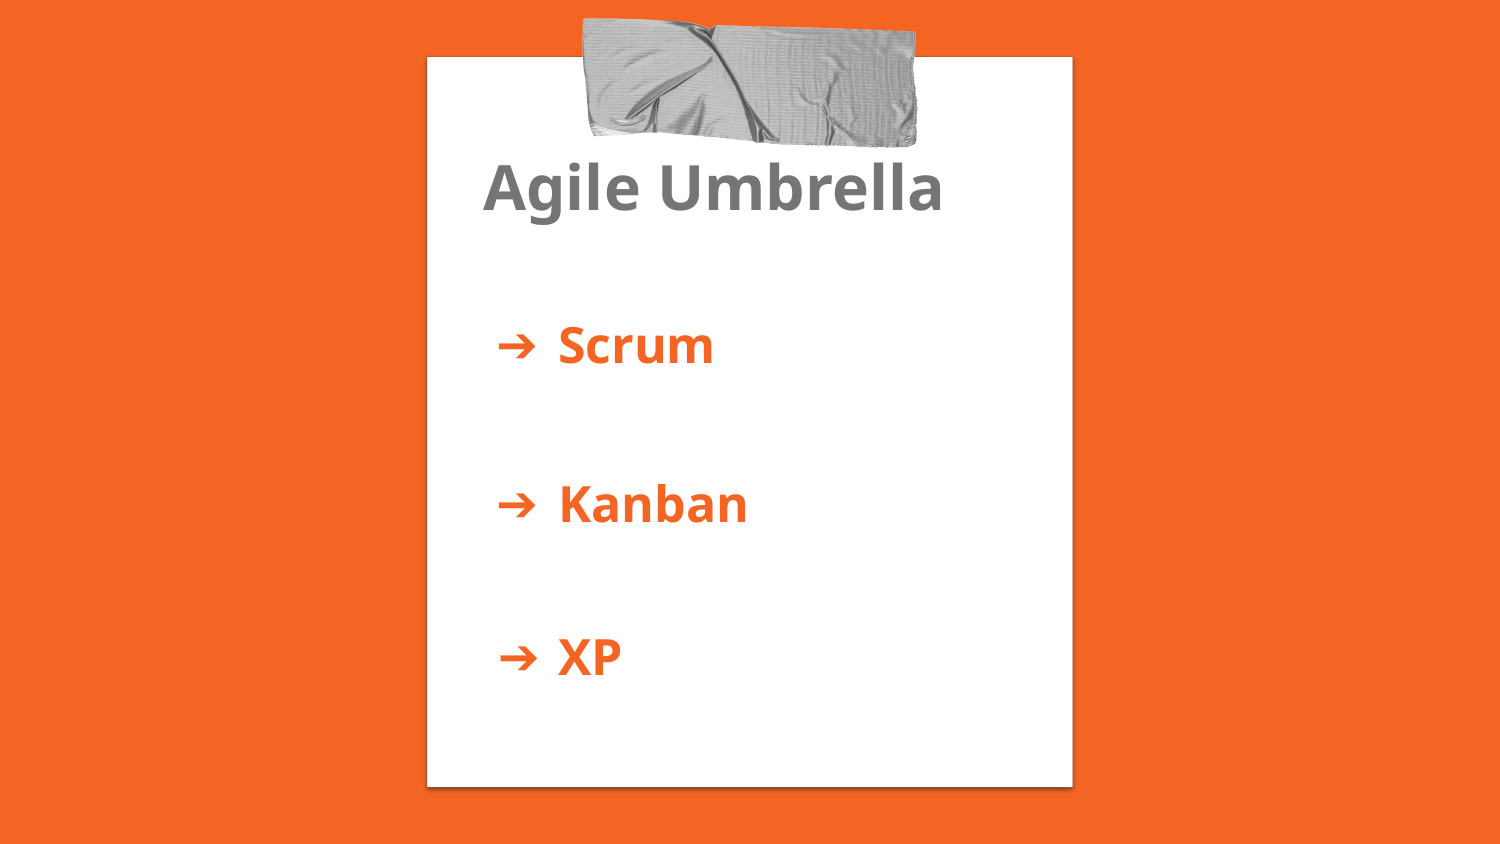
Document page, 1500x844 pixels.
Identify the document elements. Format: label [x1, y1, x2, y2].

picture [400, 16, 1100, 818]
